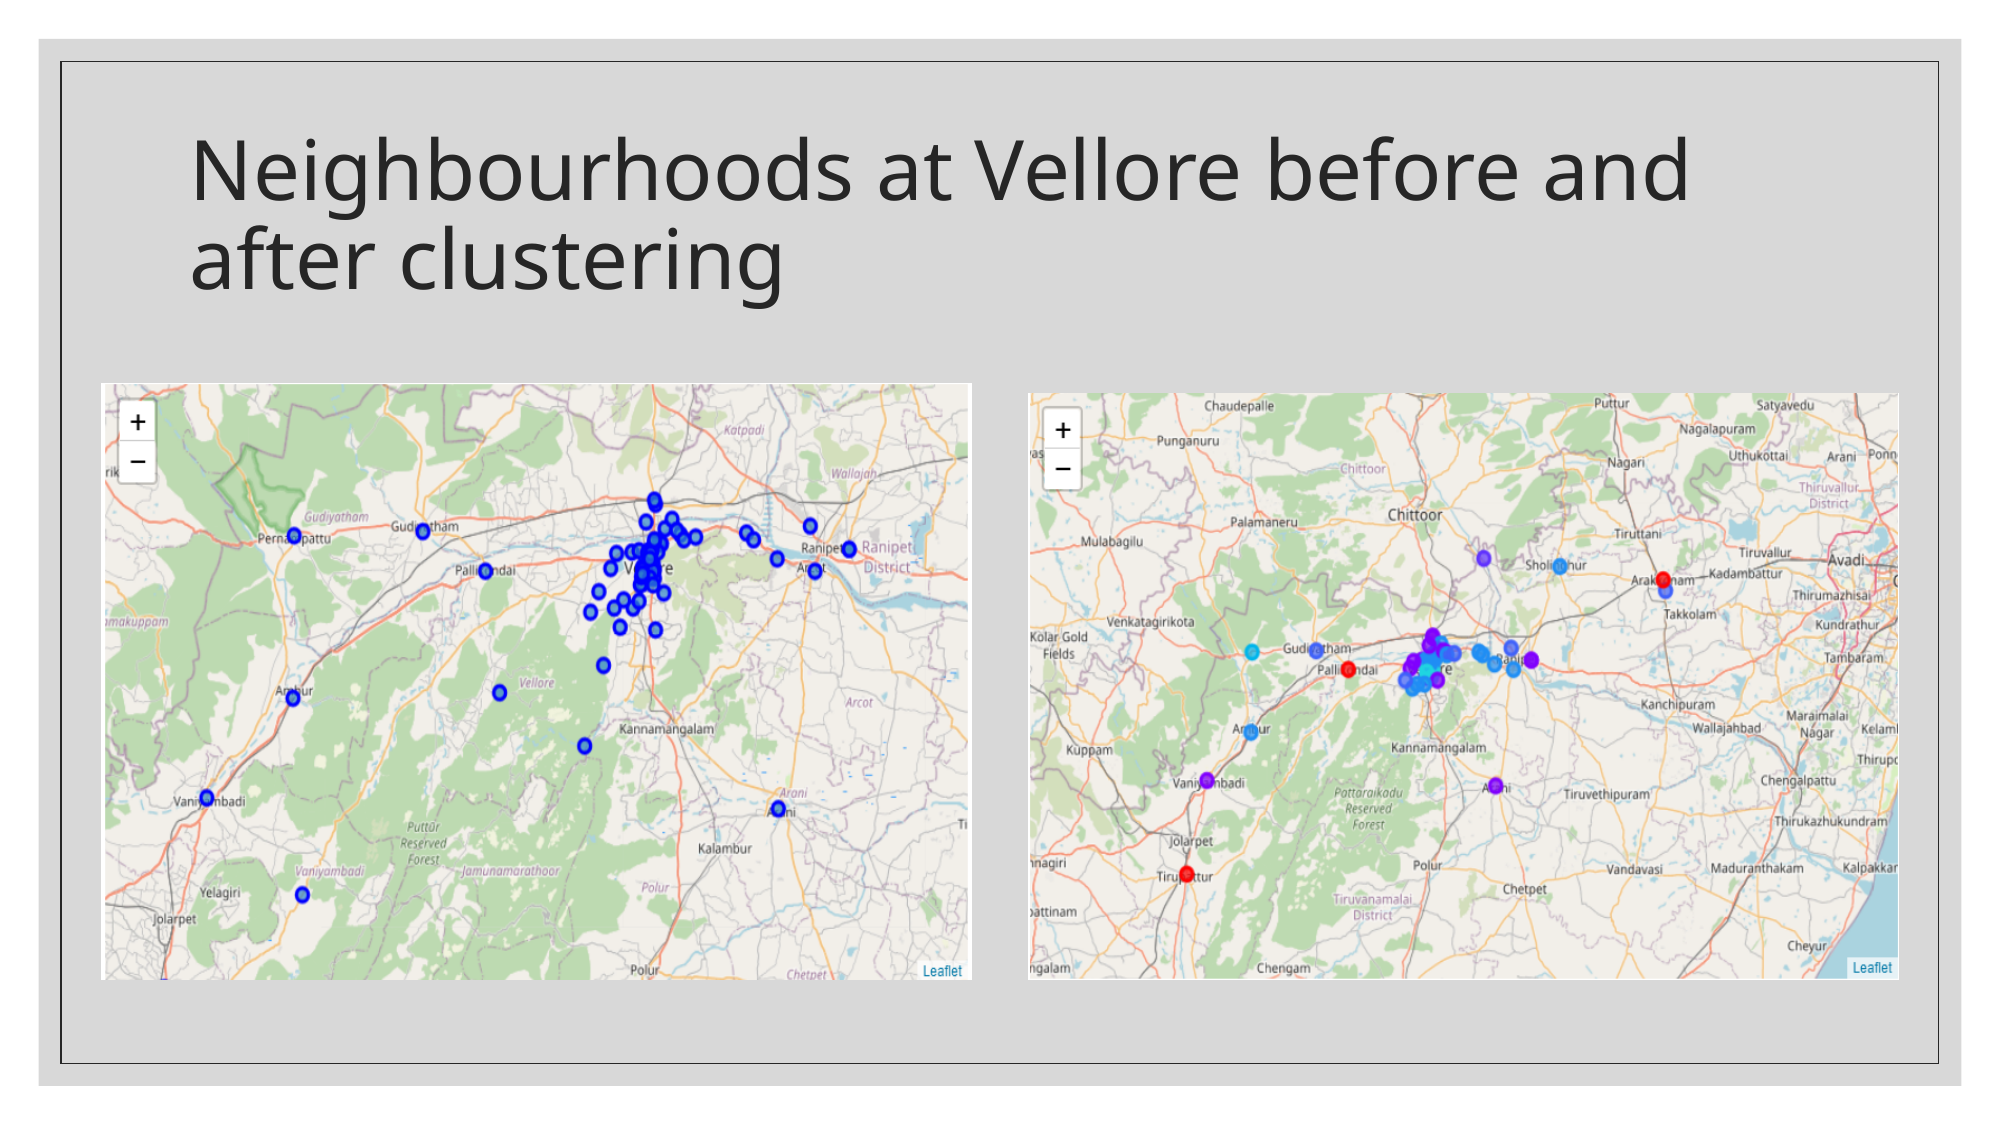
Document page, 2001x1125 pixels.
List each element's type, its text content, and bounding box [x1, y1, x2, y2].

picture [1028, 393, 1899, 980]
picture [101, 382, 972, 980]
title Neighbourhoods at Vellore before and after clustering [174, 105, 1825, 331]
